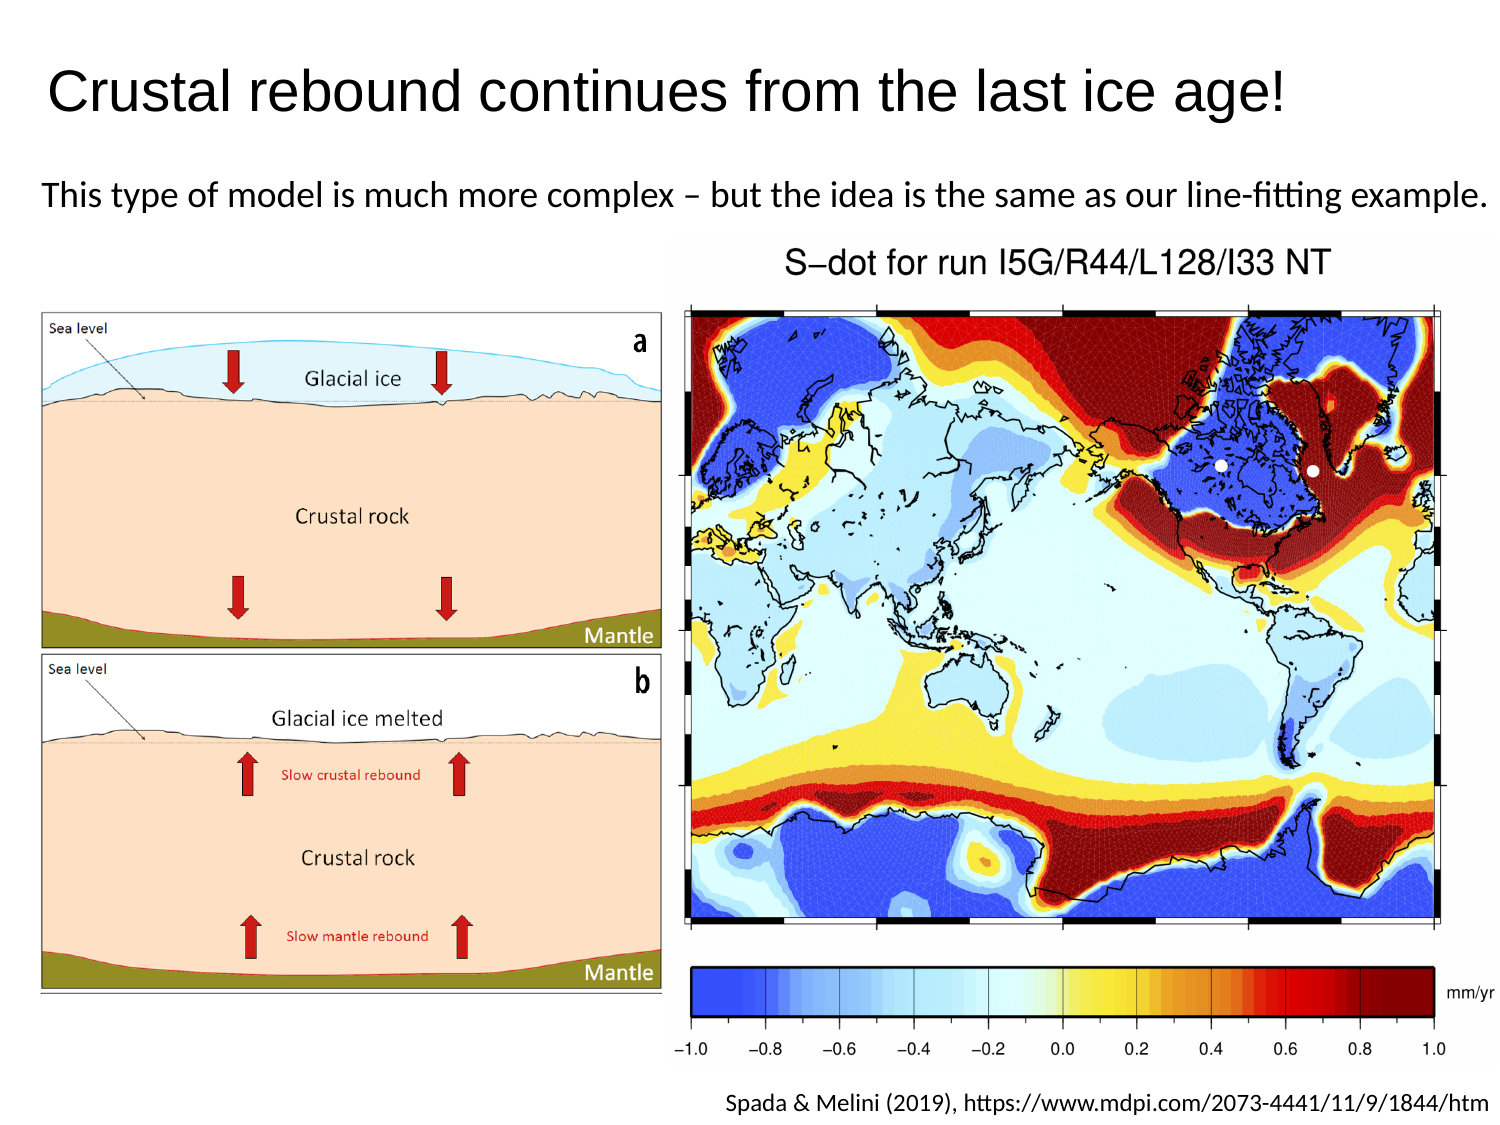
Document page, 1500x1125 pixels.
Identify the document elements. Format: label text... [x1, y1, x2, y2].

text_box This type of model is much more complex – but the idea is the same as our line-fitting example. [26, 162, 1500, 223]
picture [31, 236, 1500, 1070]
text_box Spada & Melini (2019), https://www.mdpi.com/2073-4441/11/9/1844/htm [710, 1079, 1500, 1125]
title Crustal rebound continues from the last ice age! [32, 35, 1500, 150]
